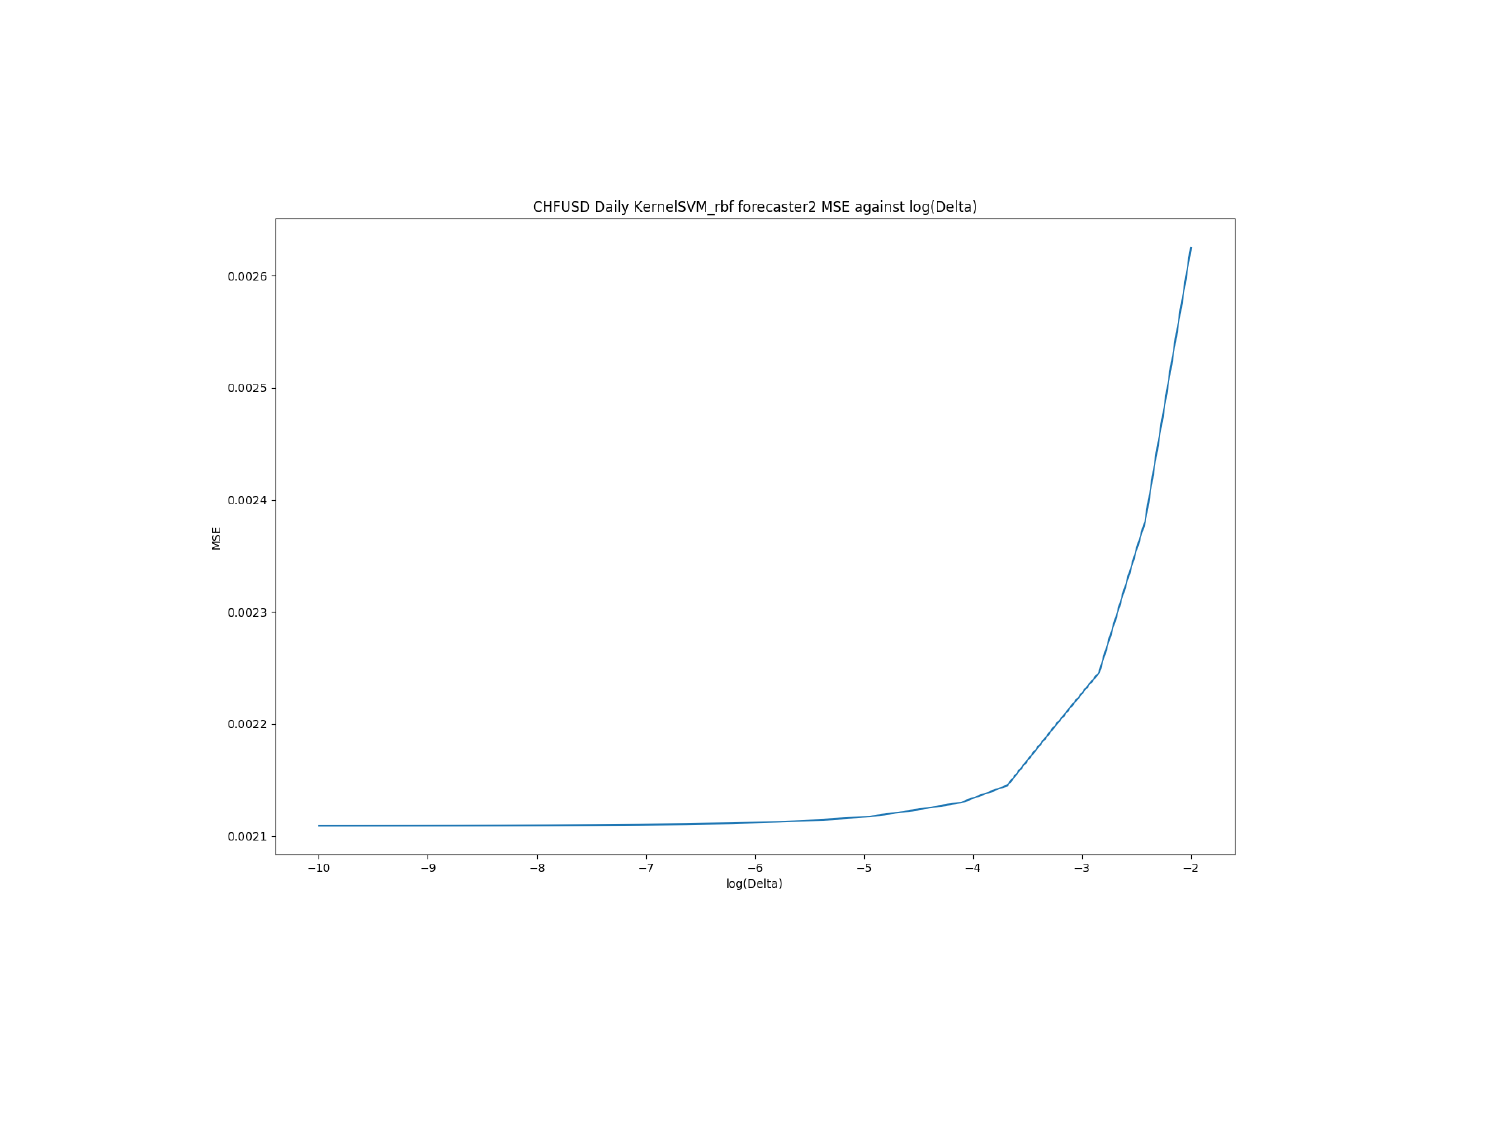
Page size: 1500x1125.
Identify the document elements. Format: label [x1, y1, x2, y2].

picture [119, 119, 1358, 946]
